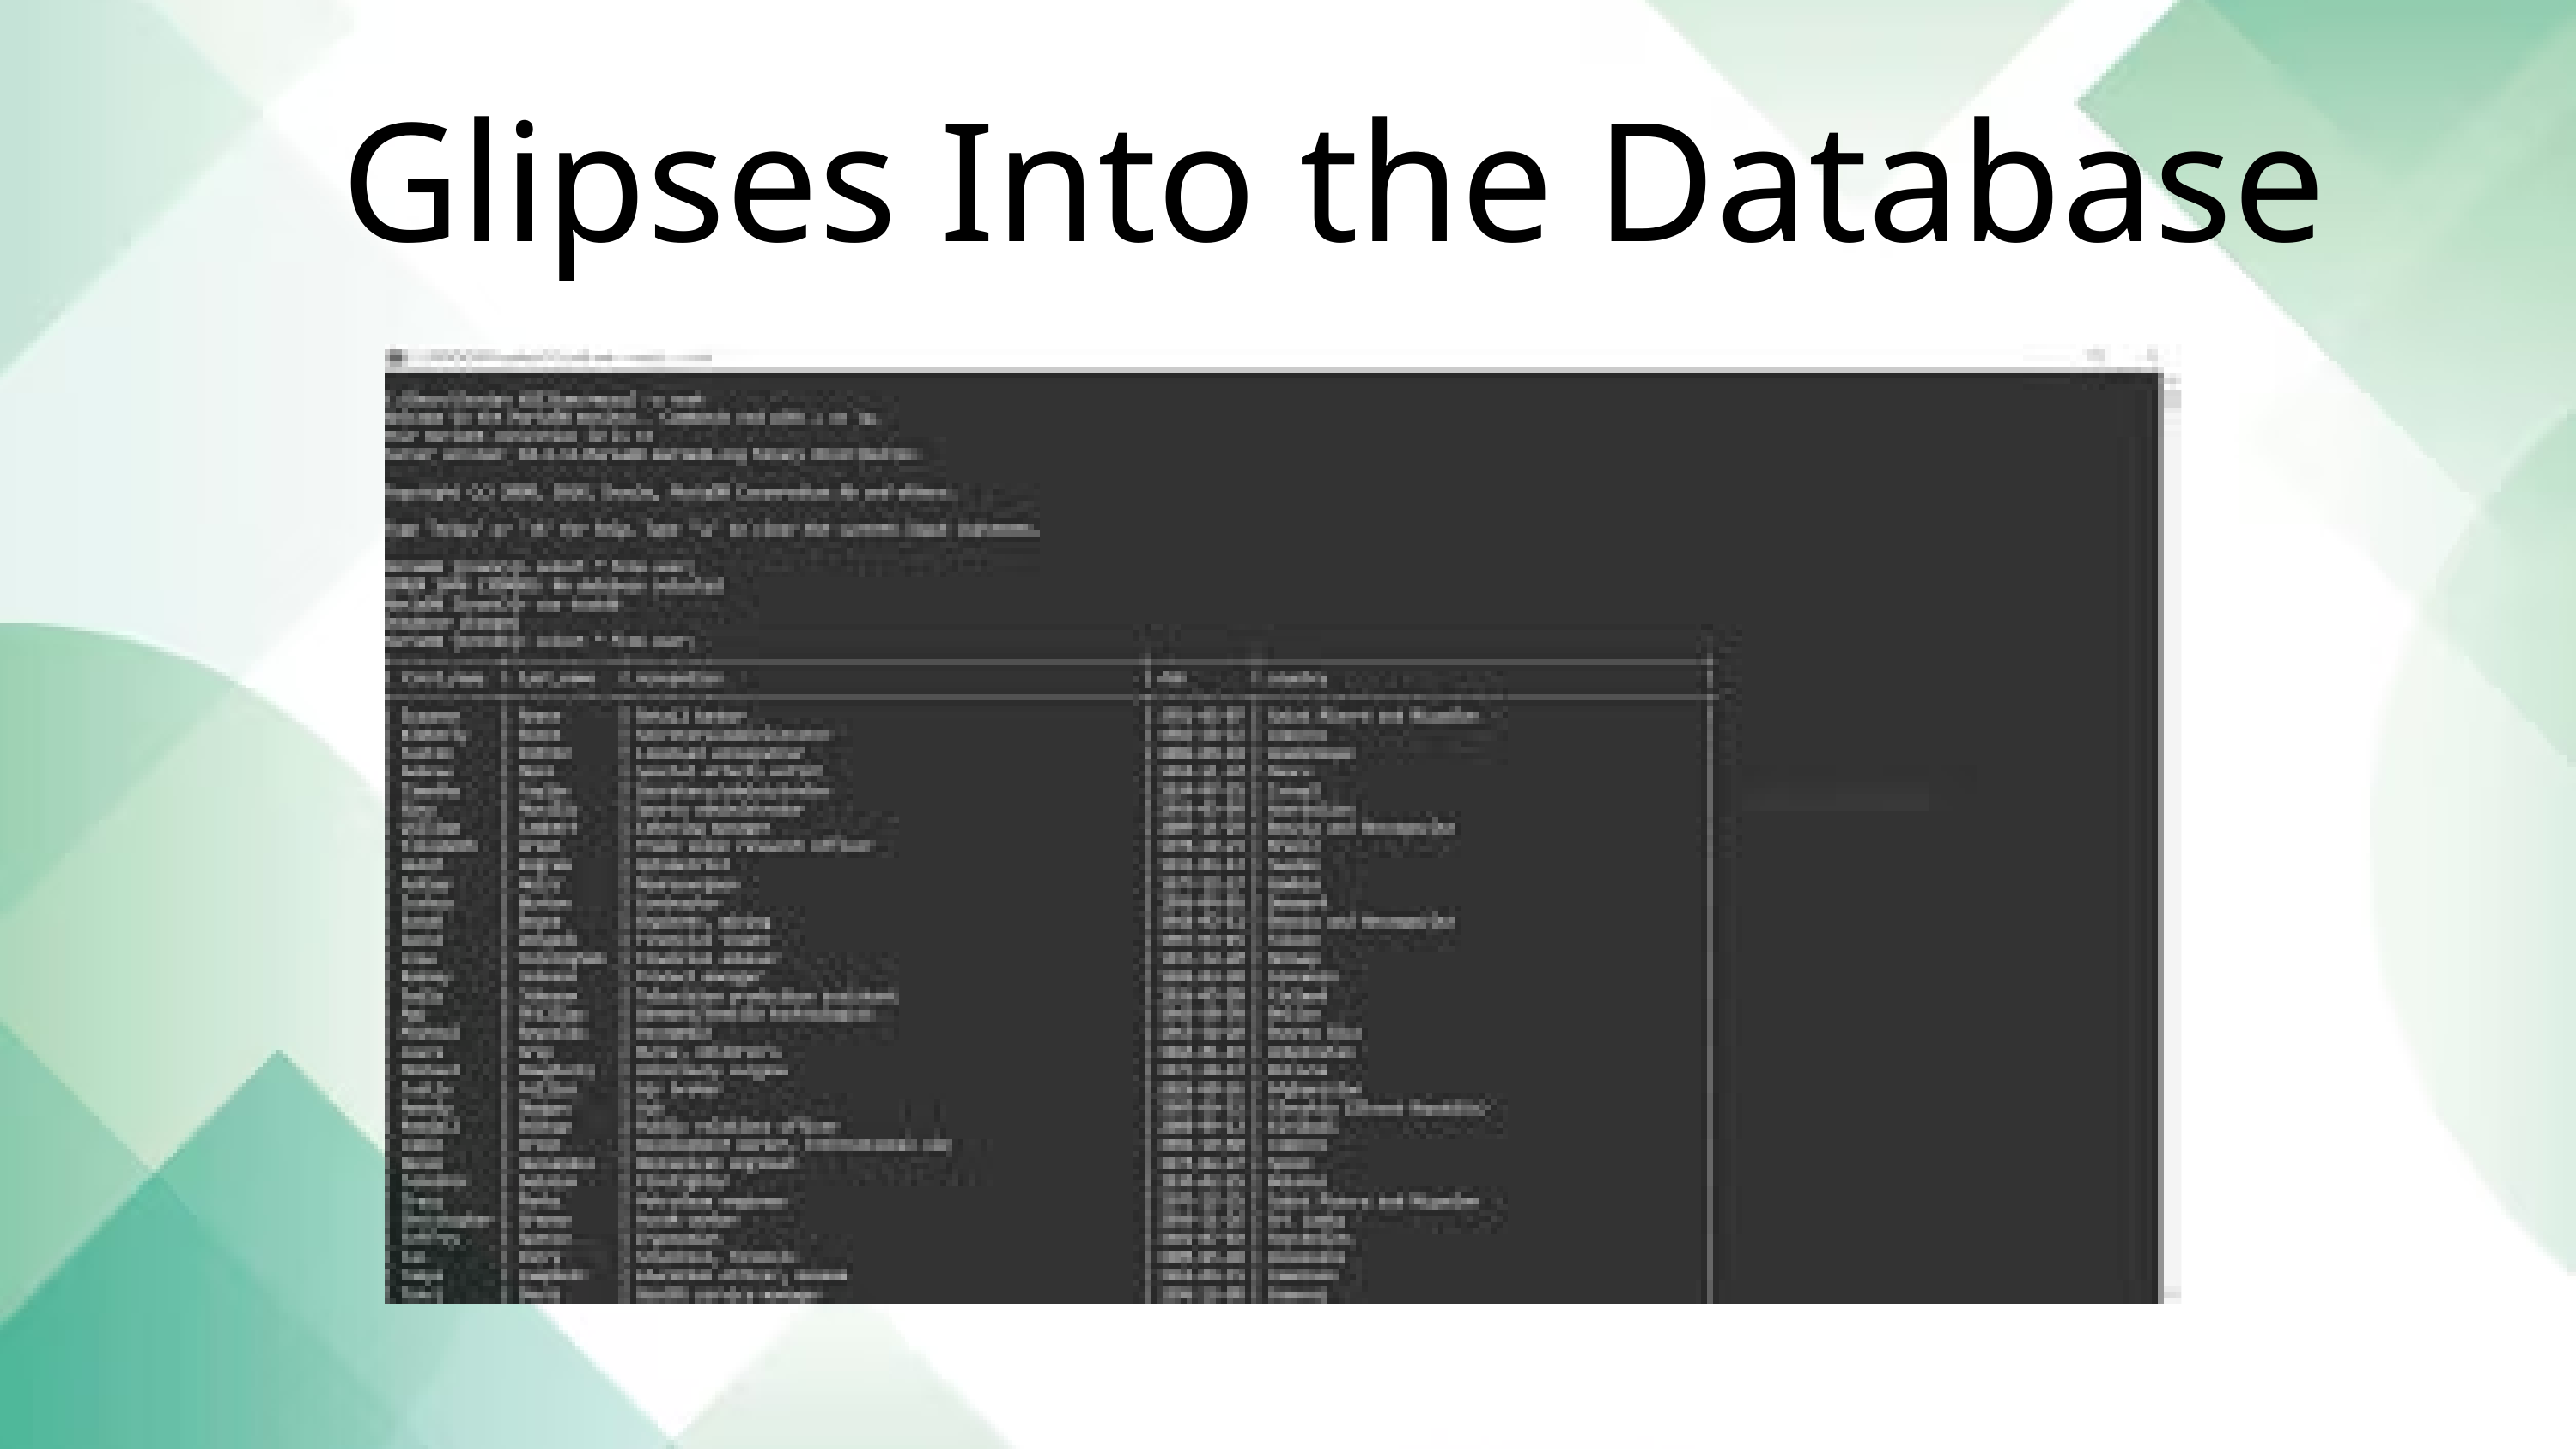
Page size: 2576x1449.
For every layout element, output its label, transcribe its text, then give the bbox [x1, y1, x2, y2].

text_box [0, 0, 2576, 1449]
text_box [385, 344, 2182, 1304]
text_box Glipses Into the Database [144, 44, 2524, 275]
